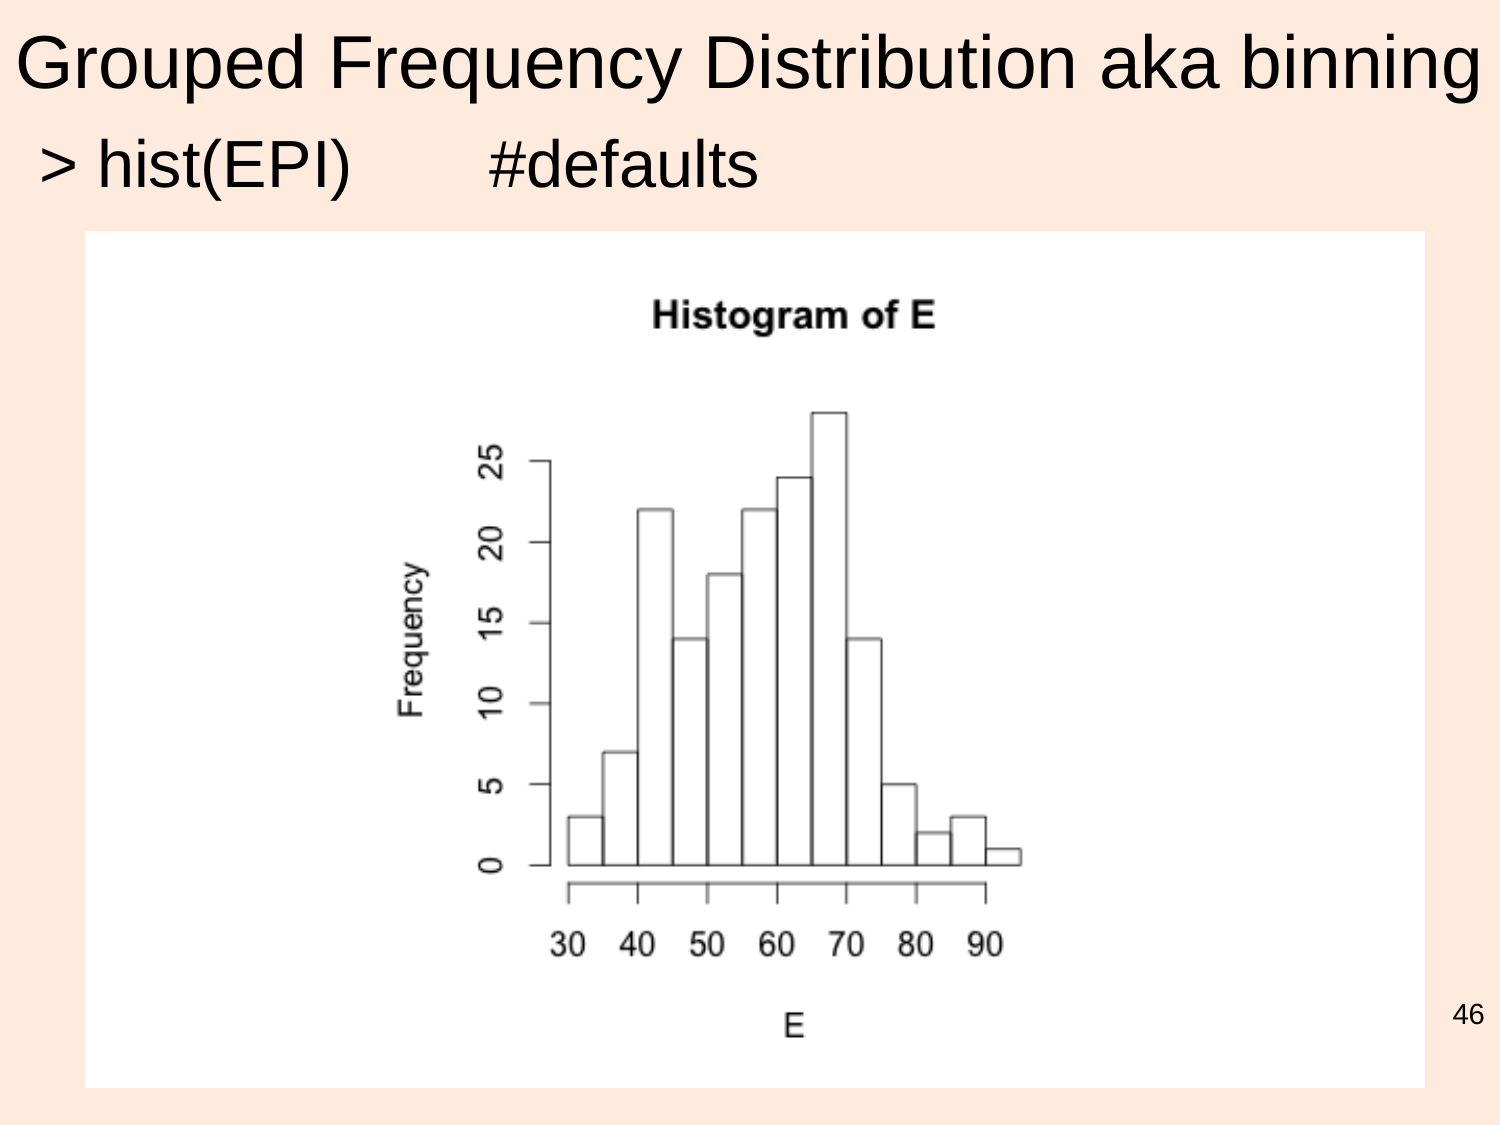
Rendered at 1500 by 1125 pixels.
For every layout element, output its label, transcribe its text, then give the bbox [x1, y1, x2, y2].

list > hist(EPI) #defaults [24, 113, 1463, 1064]
slide_number 46 [1430, 987, 1500, 1063]
title Grouped Frequency Distribution aka binning [0, 0, 1500, 121]
picture [85, 231, 1426, 1089]
